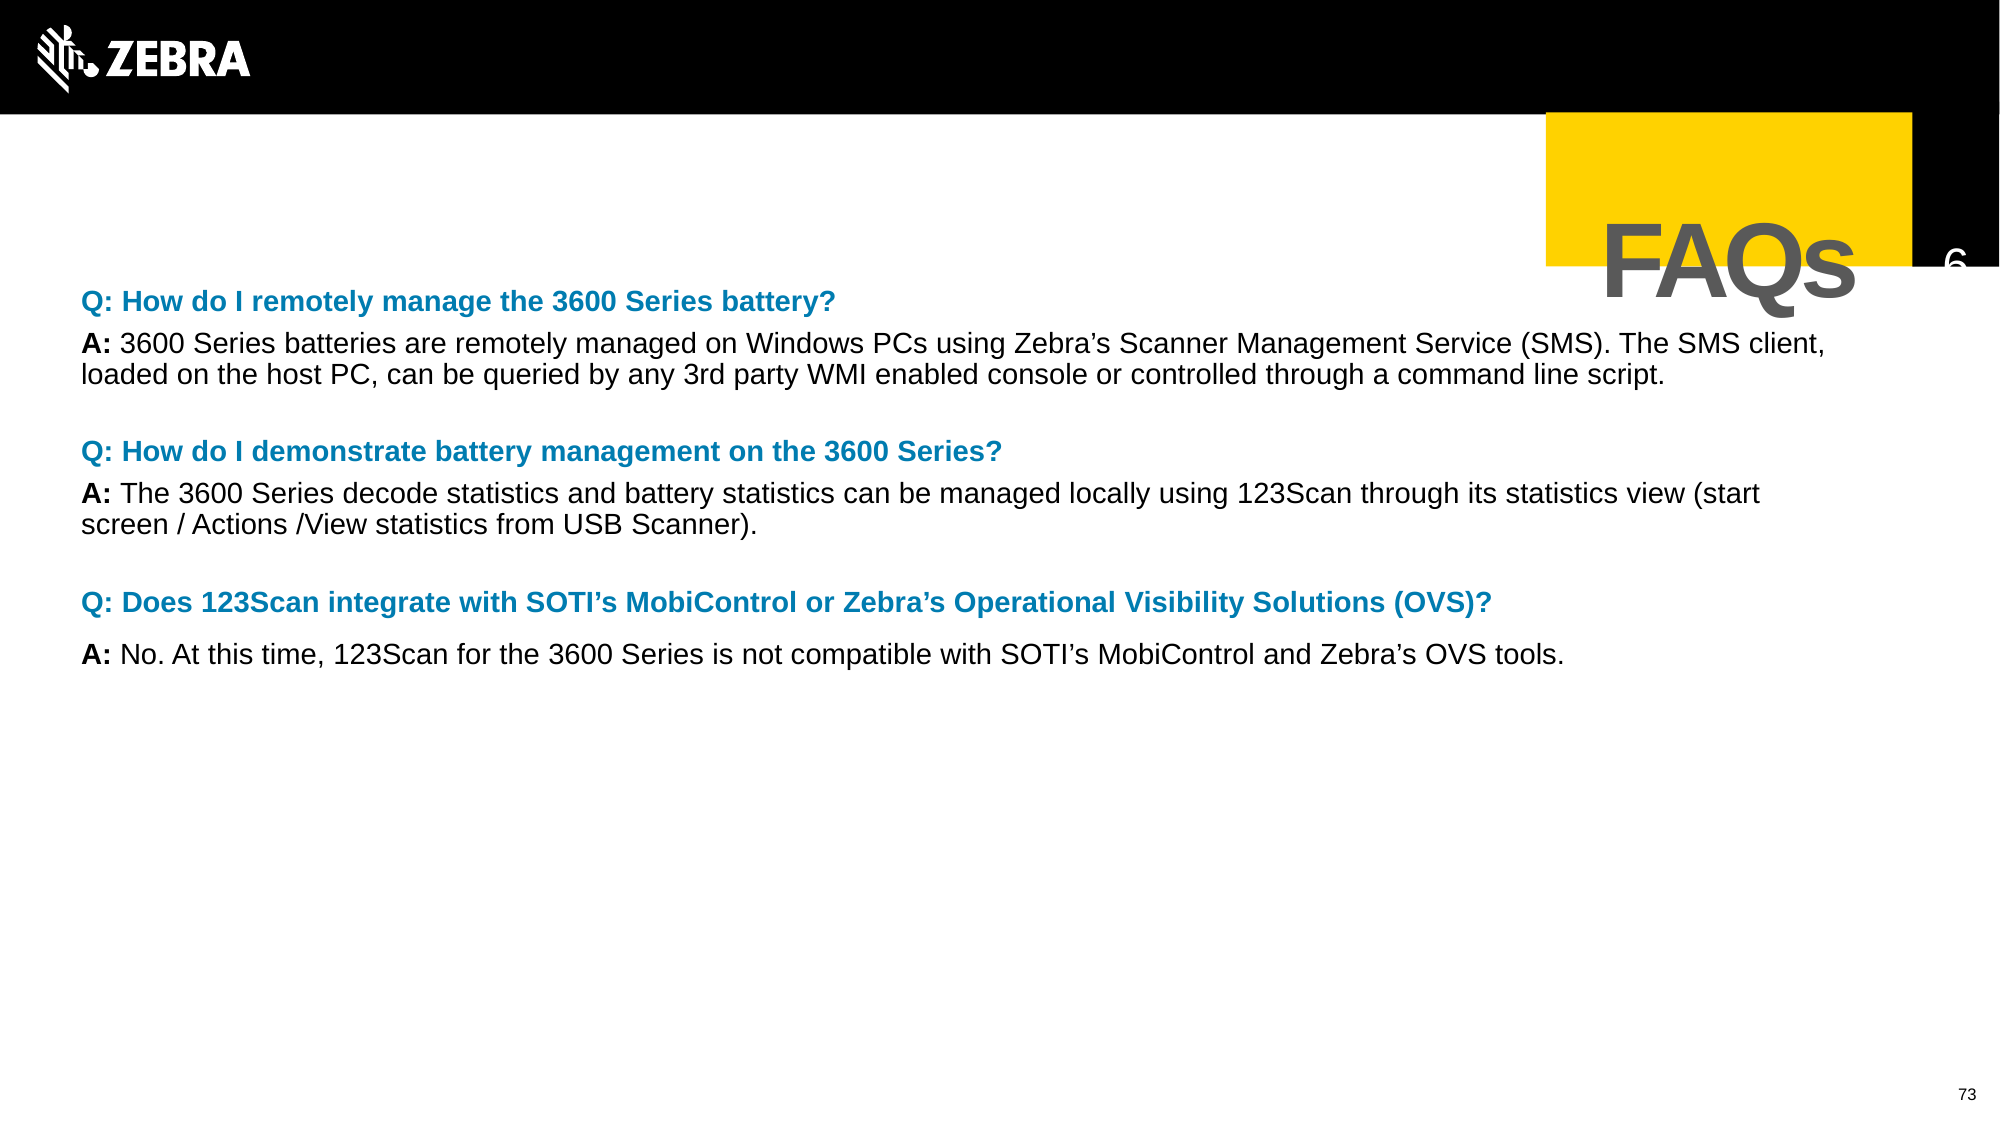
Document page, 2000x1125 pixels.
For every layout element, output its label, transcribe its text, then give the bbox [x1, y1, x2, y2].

text_box 6 [1912, 101, 2000, 267]
text_box 73 [1938, 1063, 1997, 1124]
text_box Q: How do I remotely manage the 3600 Series battery? A: 3600 Series batteries are remotely managed on Windows PCs using Zebra’s Scanner Management Service (SMS). The SMS client, loaded on the host PC, can be queried by any 3rd party WMI enabled console or controlled through a command line script. Q: How do I demonstrate battery management on the 3600 Series? A: The 3600 Series decode statistics and battery statistics can be managed locally using 123Scan through its statistics view (start screen / Actions /View statistics from USB Scanner). Q: Does 123Scan integrate with SOTI’s MobiControl or Zebra’s Operational Visibility Solutions (OVS)? A: No. At this time, 123Scan for the 3600 Series is not compatible with SOTI’s MobiControl and Zebra’s OVS tools. [66, 278, 1858, 1102]
text_box FAQs [1545, 112, 1912, 267]
